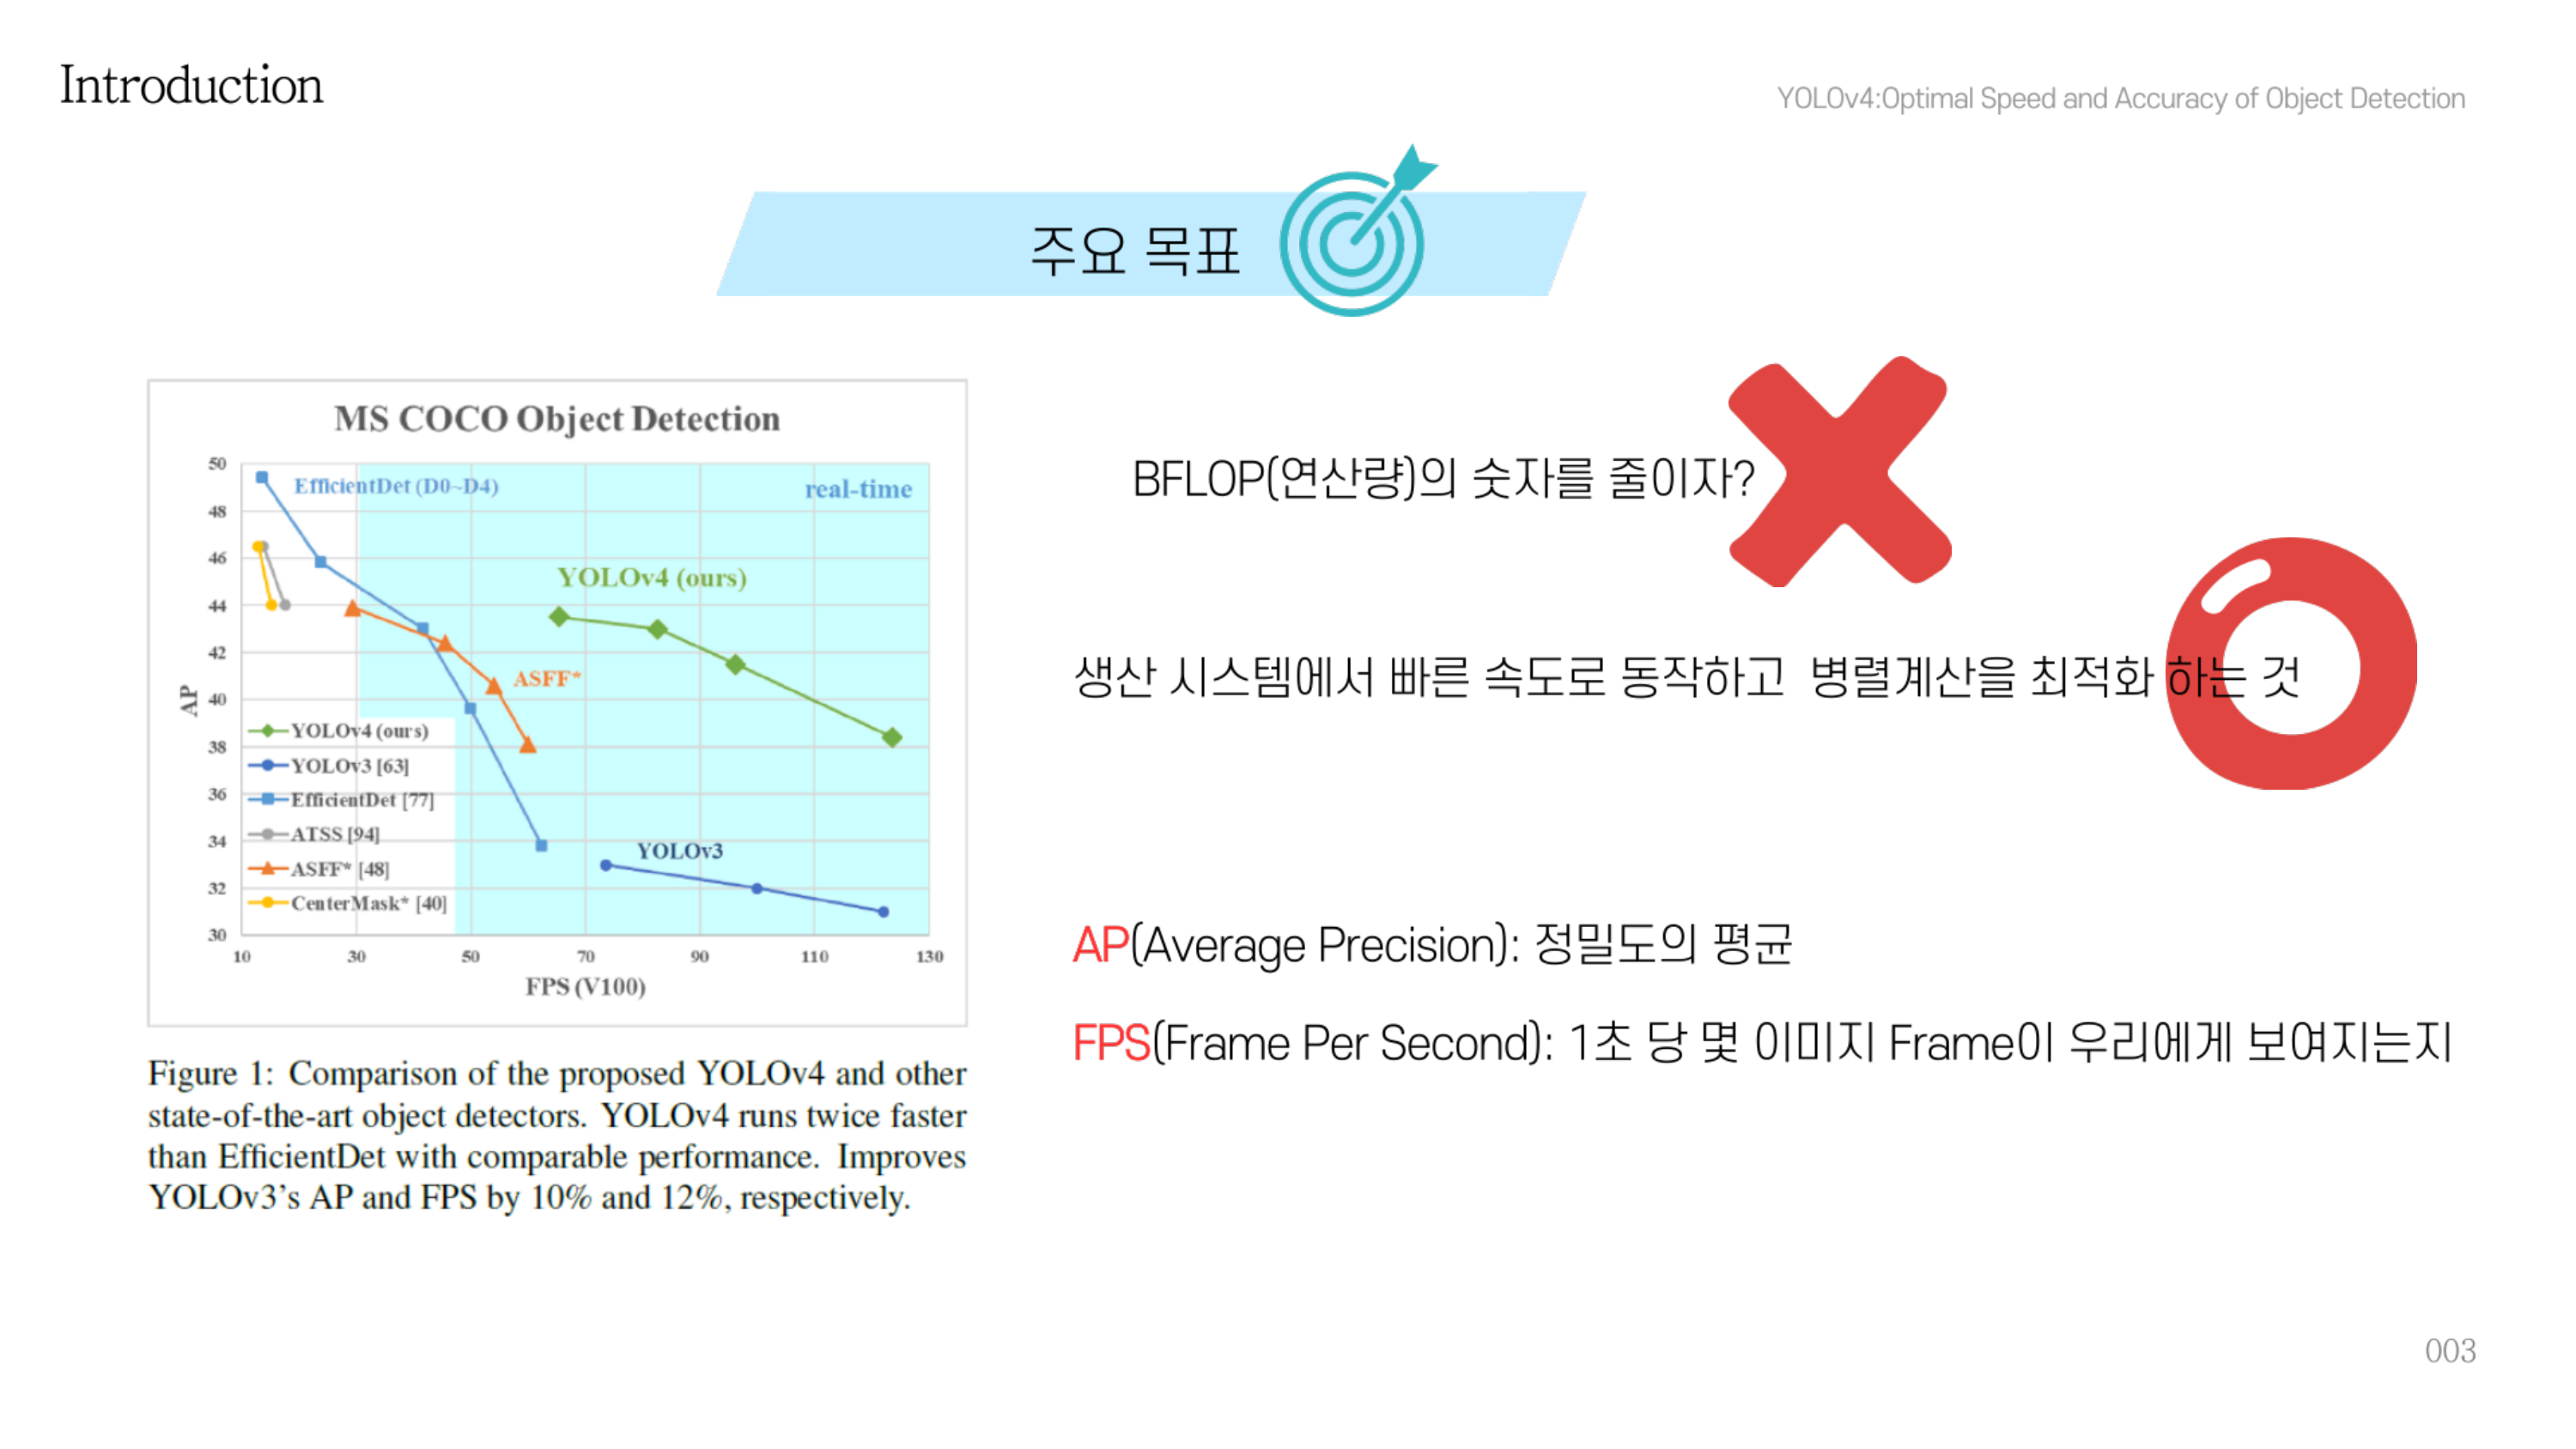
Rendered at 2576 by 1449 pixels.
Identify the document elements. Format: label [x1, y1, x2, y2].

text_box [2165, 537, 2417, 790]
text_box [716, 191, 1270, 296]
picture [1066, 1003, 2476, 1086]
text_box [118, 364, 989, 1230]
picture [1066, 906, 1817, 994]
picture [50, 38, 349, 136]
text_box [1728, 356, 1952, 587]
text_box [1274, 143, 1441, 317]
picture [1666, 74, 2487, 128]
picture [2352, 1323, 2492, 1382]
text_box [1445, 191, 1587, 296]
picture [1019, 205, 1270, 303]
picture [1066, 638, 2324, 720]
picture [1126, 440, 1780, 522]
